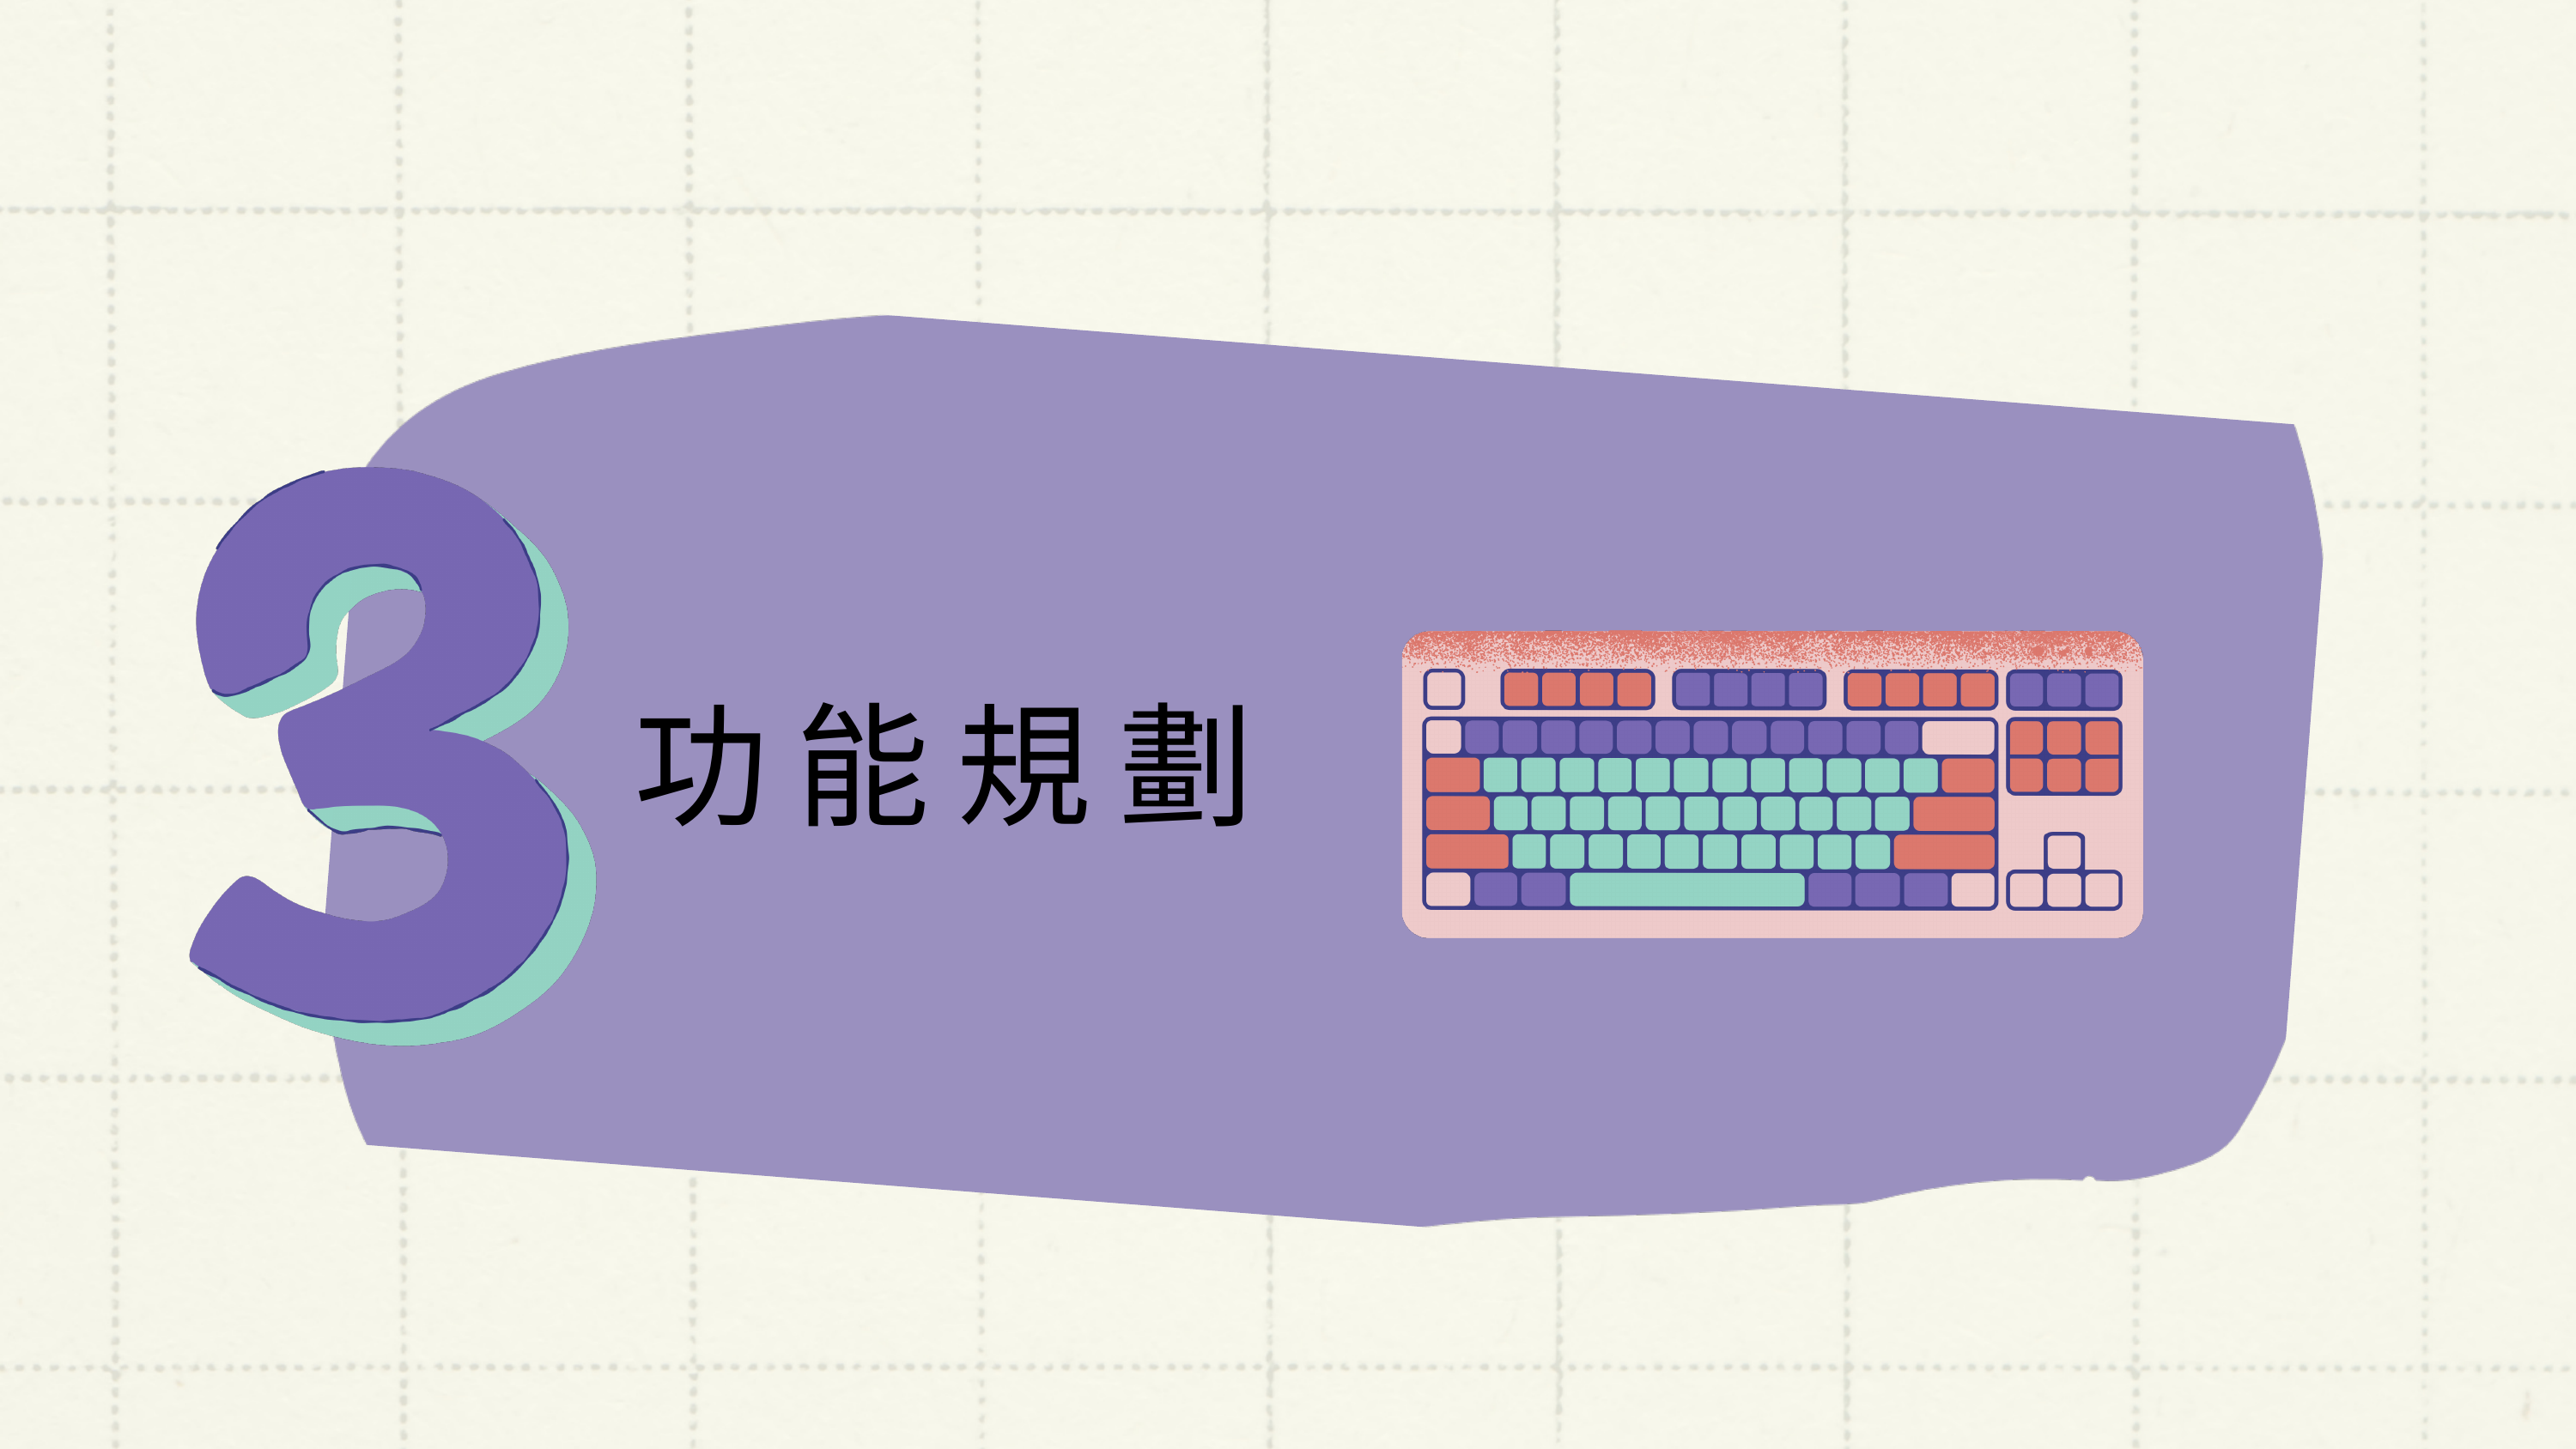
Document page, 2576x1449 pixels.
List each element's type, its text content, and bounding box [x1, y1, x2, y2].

text_box [188, 466, 598, 1046]
text_box [307, 275, 2334, 1293]
text_box [0, 0, 2576, 1449]
text_box [1401, 630, 2144, 938]
text_box 功能規劃 [634, 654, 1366, 843]
